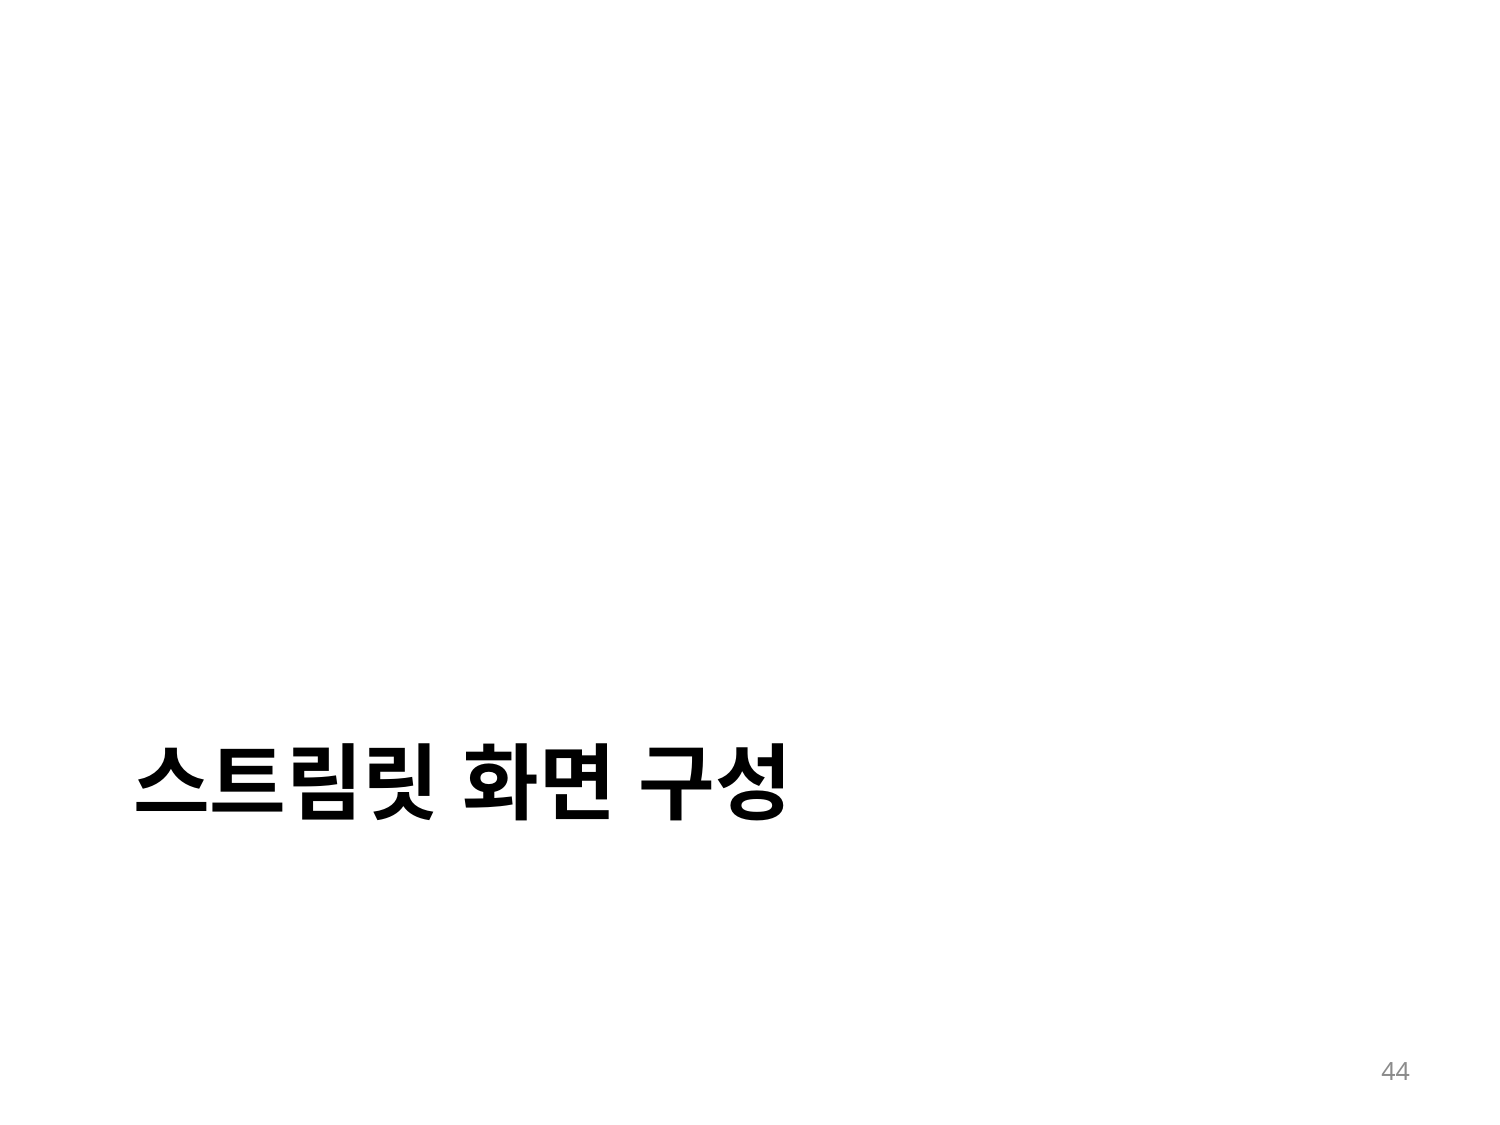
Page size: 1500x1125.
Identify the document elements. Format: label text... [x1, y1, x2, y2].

slide_number 44 [1074, 1042, 1425, 1103]
title 스트림릿 화면 구성 [118, 722, 1394, 947]
